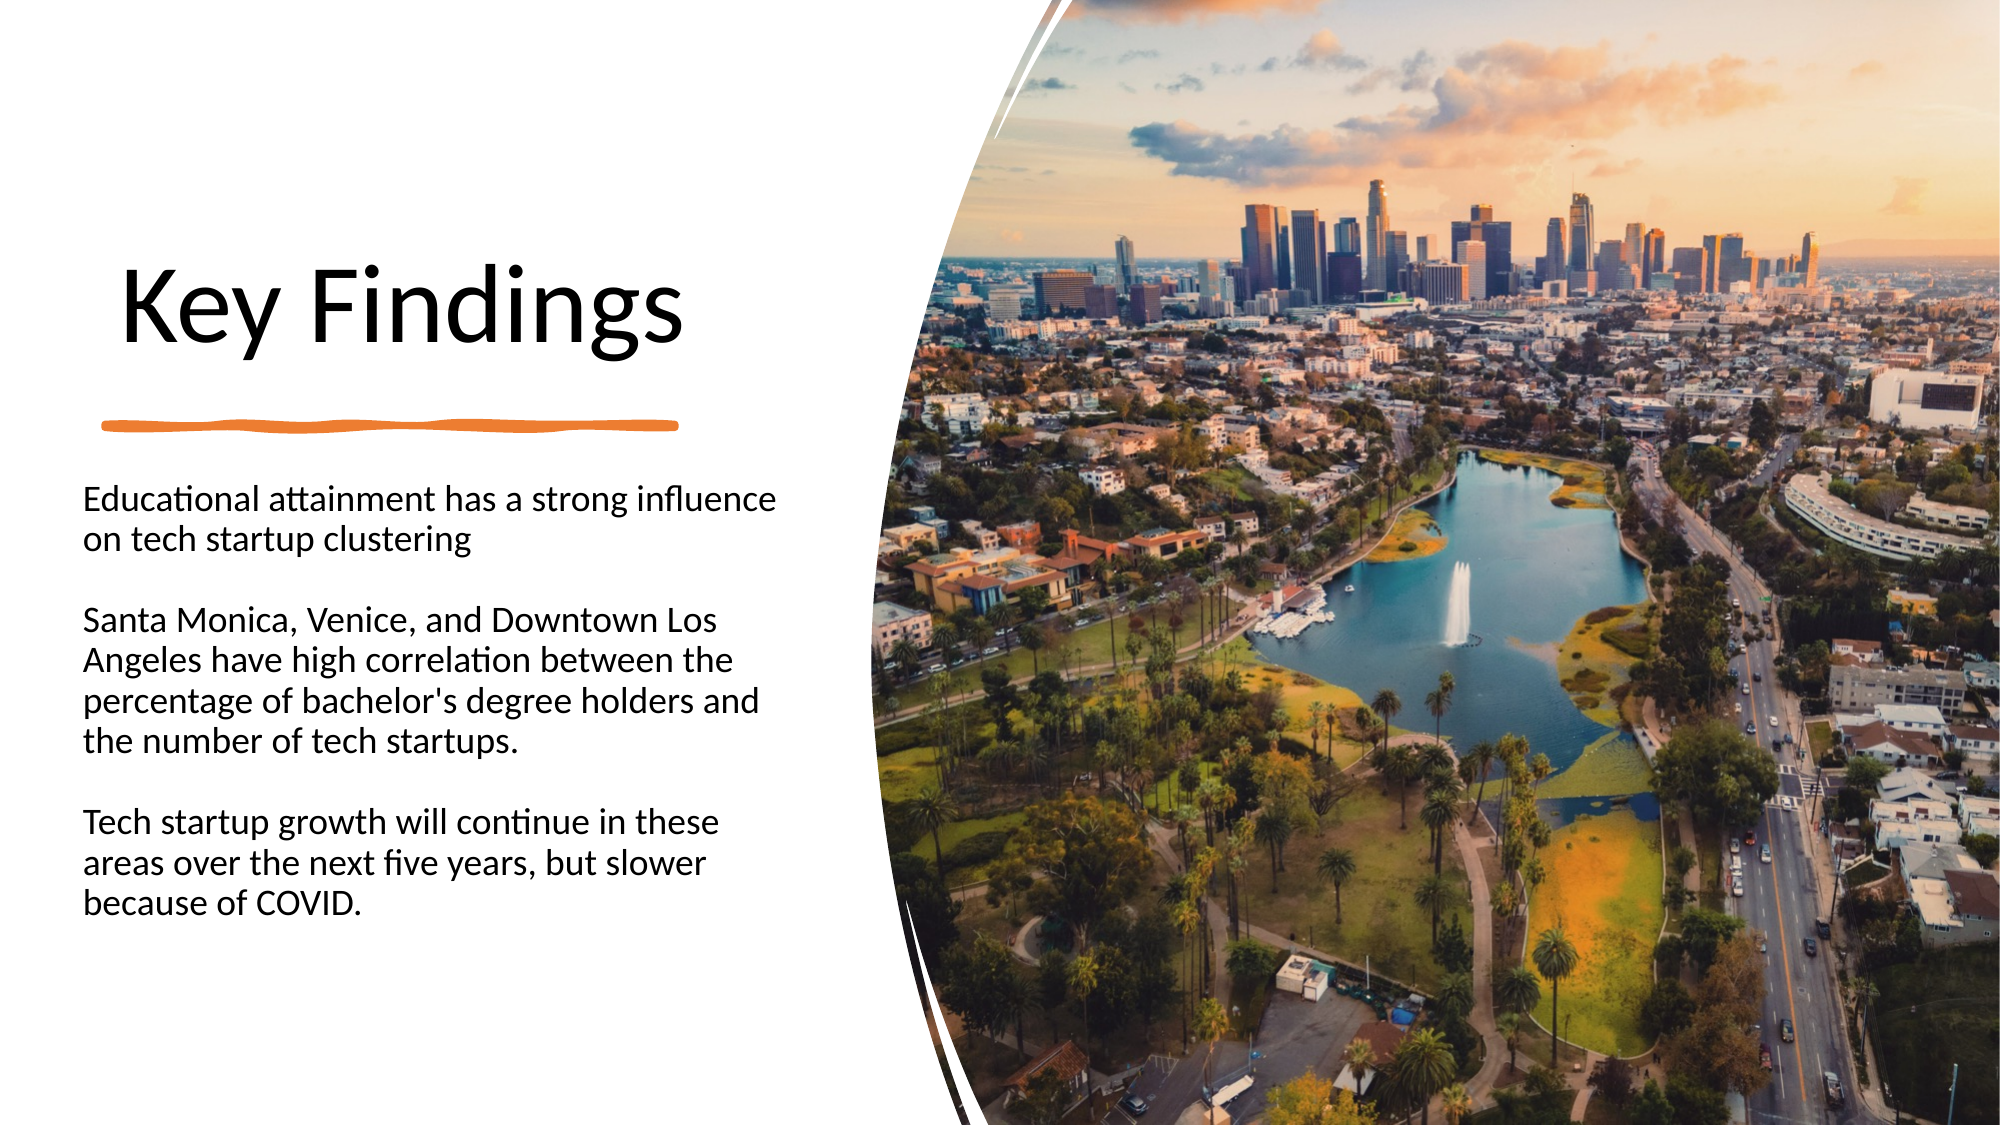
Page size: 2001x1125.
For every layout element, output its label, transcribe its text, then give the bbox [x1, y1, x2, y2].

list Educational attainment has a strong influence on tech startup clustering Santa Monica, Venice, and Downtown Los Angeles have high correlation between the percentage of bachelor's degree holders and the number of tech startups. Tech startup growth will continue in these areas over the next five years, but slower because of COVID. [67, 471, 802, 1016]
text_box [0, 0, 871, 1125]
title Key Findings [105, 53, 822, 375]
text_box [103, 421, 676, 431]
picture [871, 0, 2000, 1125]
